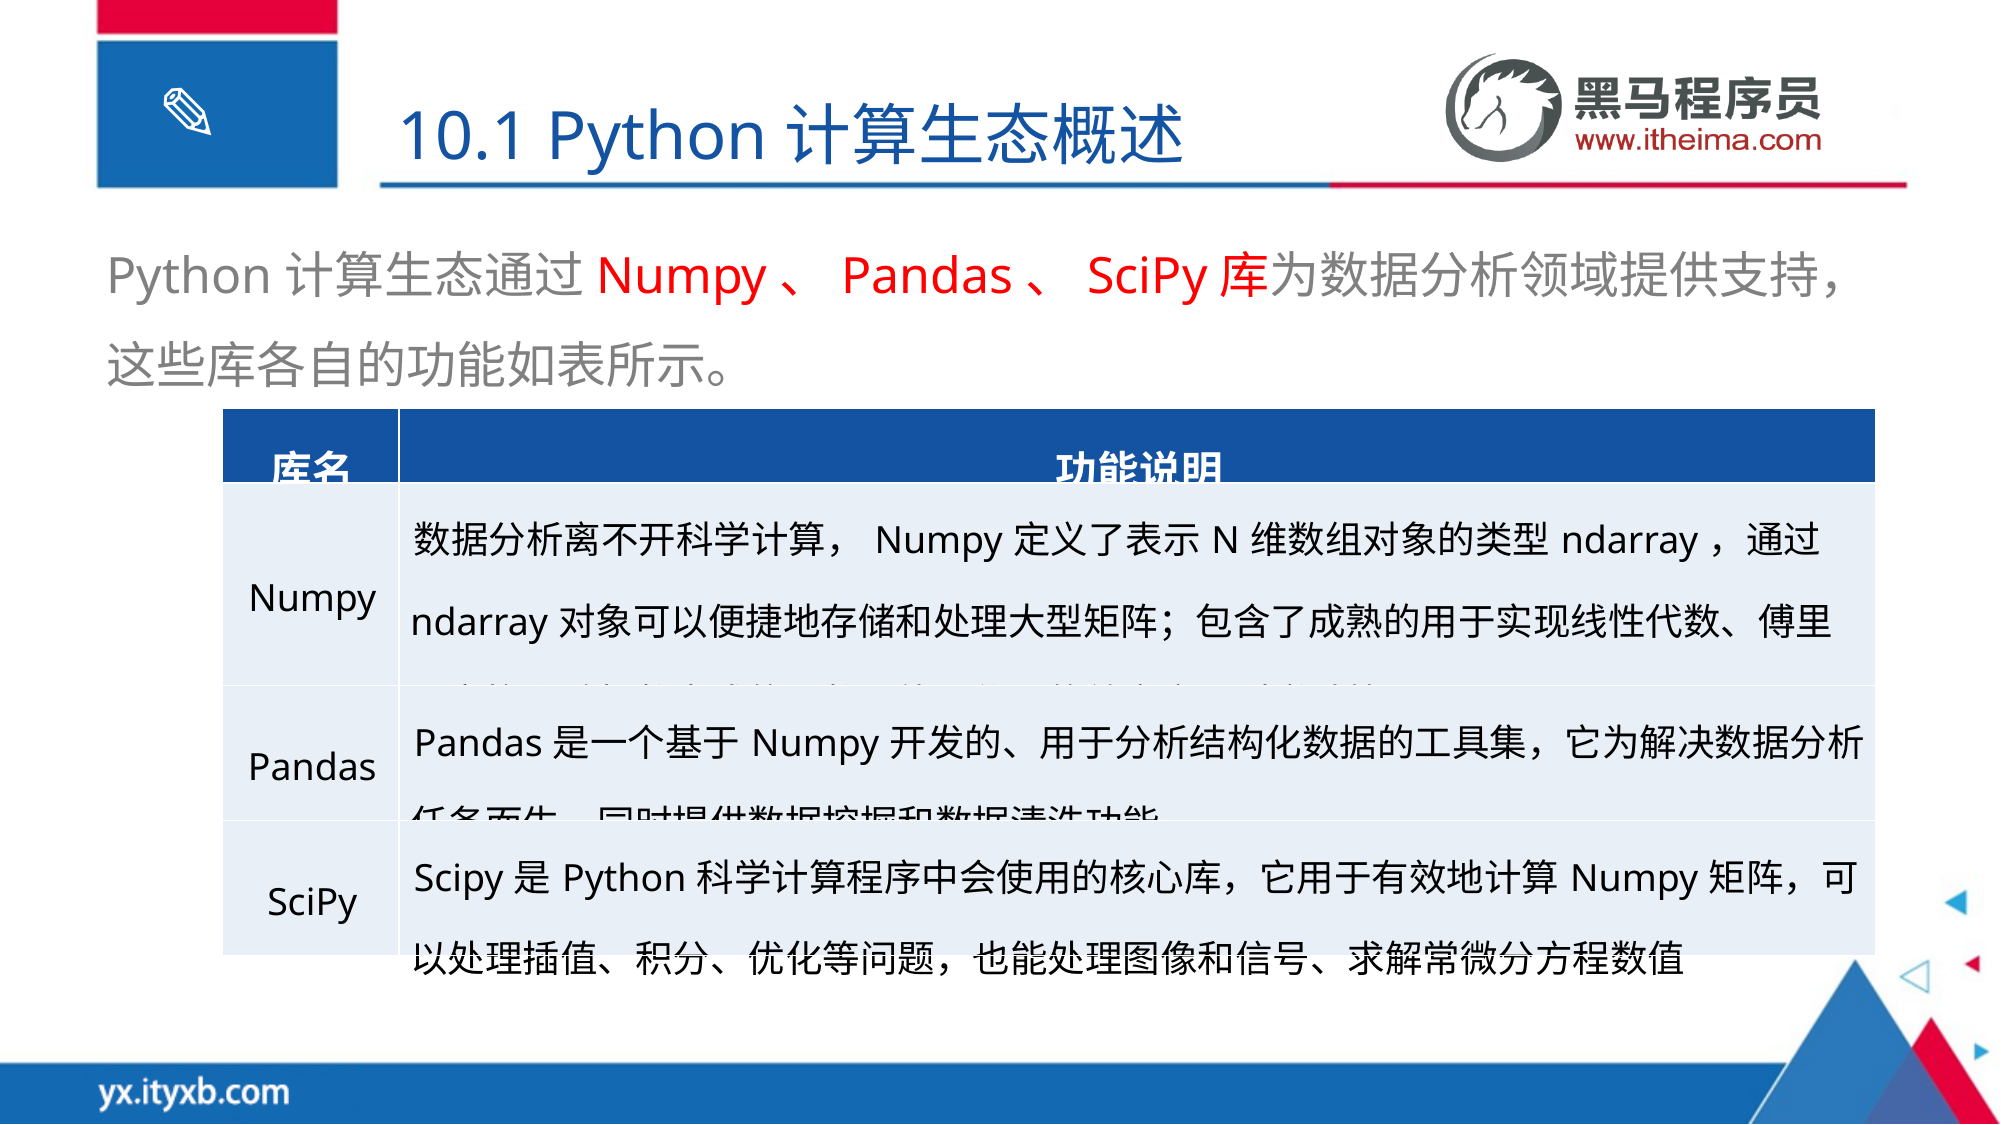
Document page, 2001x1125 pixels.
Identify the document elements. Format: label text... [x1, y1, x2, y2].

table_header 功能说明 [400, 409, 1875, 482]
table_cell SciPy [223, 821, 398, 955]
table_cell Scipy是Python科学计算程序中会使用的核心库，它用于有效地计算Numpy矩阵，可以处理插值、积分、优化等问题，也能处理图像和信号、求解常微分方程数值 [400, 821, 1875, 955]
picture [0, 0, 2000, 1124]
table_cell Numpy [223, 484, 398, 685]
text_box Python计算生态通过Numpy、Pandas、SciPy库为数据分析领域提供支持，这些库各自的功能如表所示。 [91, 206, 1901, 401]
table_cell Pandas [223, 686, 398, 820]
text_box 10.1 Python计算生态概述 [382, 94, 1754, 182]
table_header 库名 [223, 409, 398, 482]
table_cell 数据分析离不开科学计算，Numpy定义了表示N维数组对象的类型ndarray，通过ndarray对象可以便捷地存储和处理大型矩阵；包含了成熟的用于实现线性代数、傅里叶变换和随机数生成的函数，能以优异的效率实现科学计算 [400, 484, 1875, 685]
table_cell Pandas是一个基于Numpy开发的、用于分析结构化数据的工具集，它为解决数据分析任务而生，同时提供数据挖掘和数据清洗功能 [400, 686, 1875, 820]
